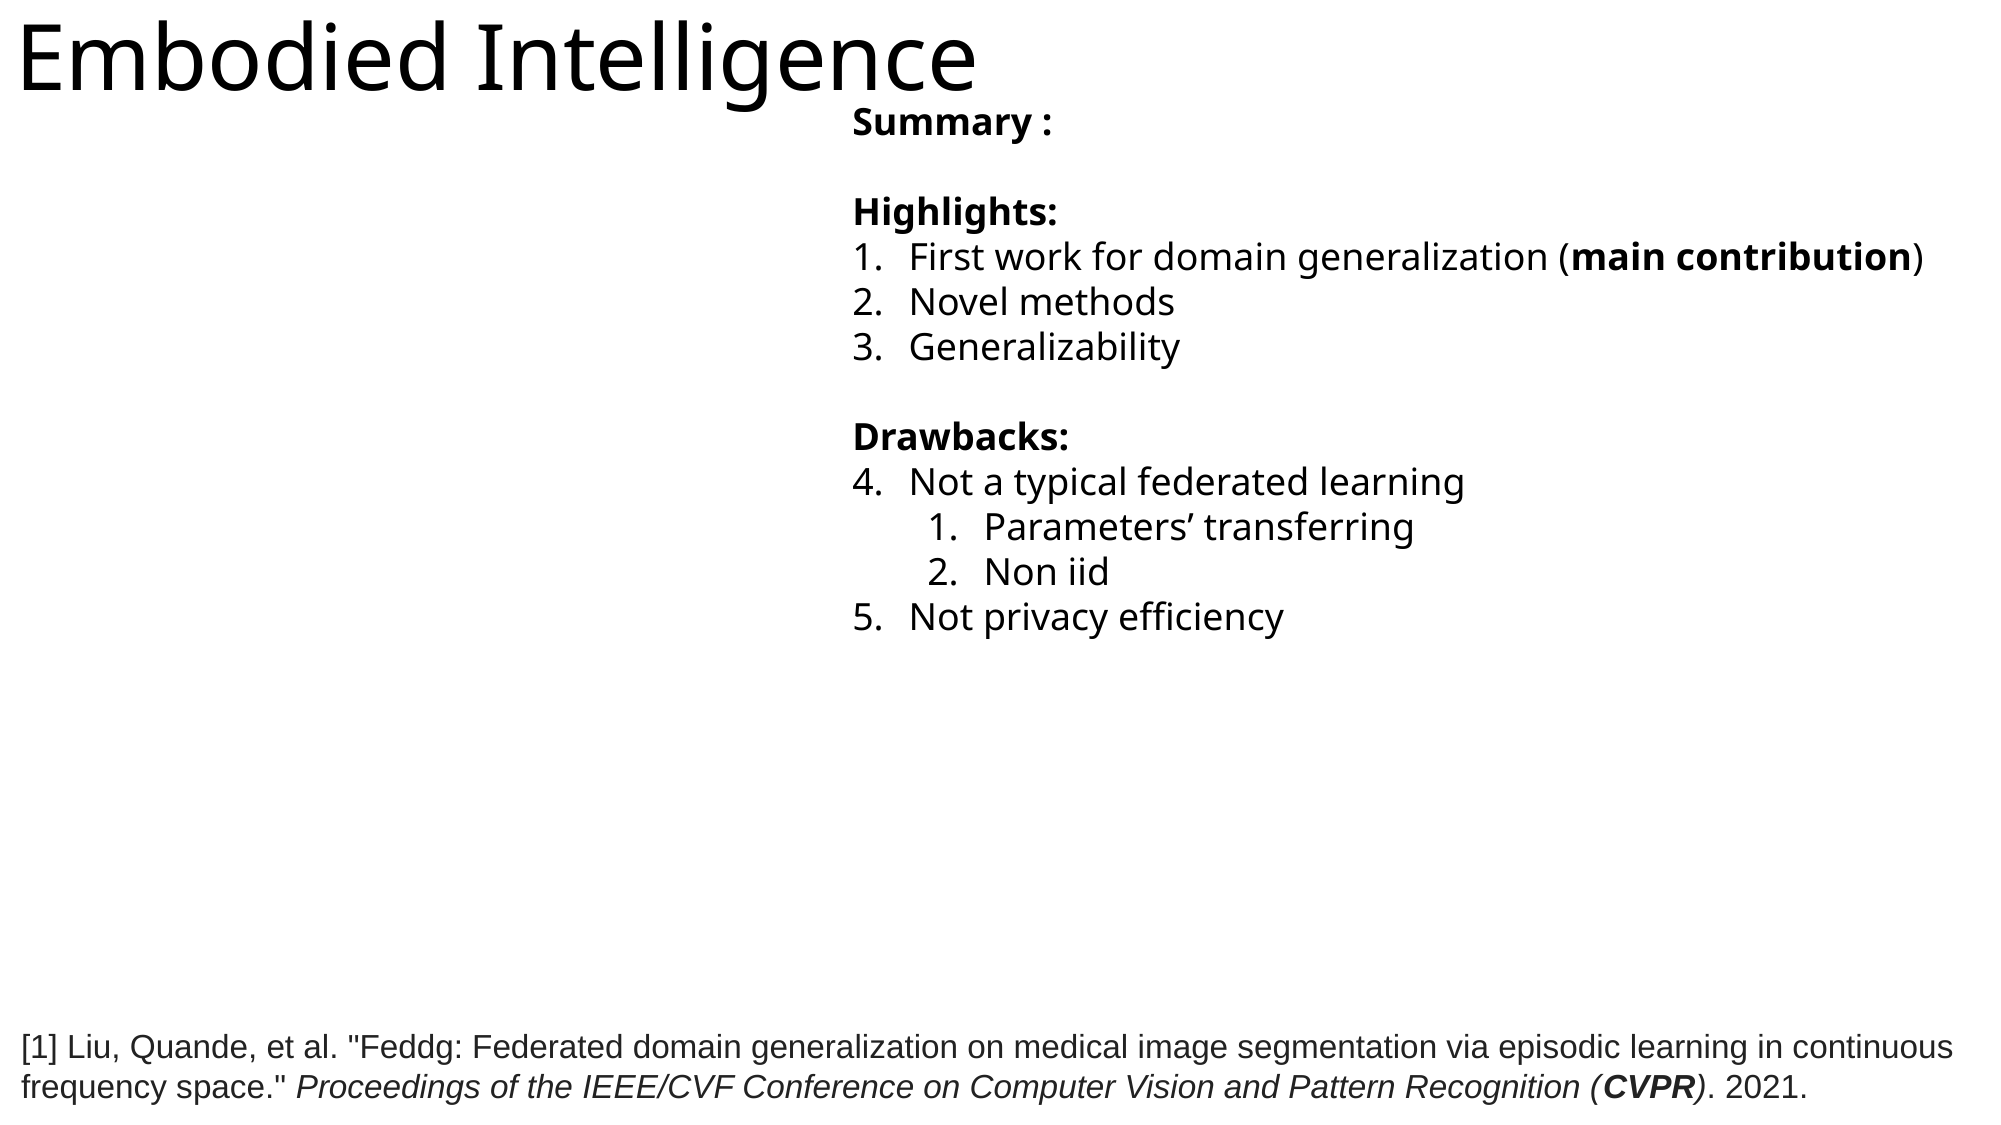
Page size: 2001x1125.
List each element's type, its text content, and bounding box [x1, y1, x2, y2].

text_box Summary : Highlights: First work for domain generalization (main contribution) Novel methods Generalizability Drawbacks: Not a typical federated learning Parameters’ transferring Non iid Not privacy efficiency [837, 90, 1944, 646]
title Embodied Intelligence [0, 0, 1725, 121]
text_box [1] Liu, Quande, et al. "Feddg: Federated domain generalization on medical image segmentation via episodic learning in continuous frequency space." Proceedings of the IEEE/CVF Conference on Computer Vision and Pattern Recognition (CVPR). 2021. [6, 1017, 1994, 1113]
